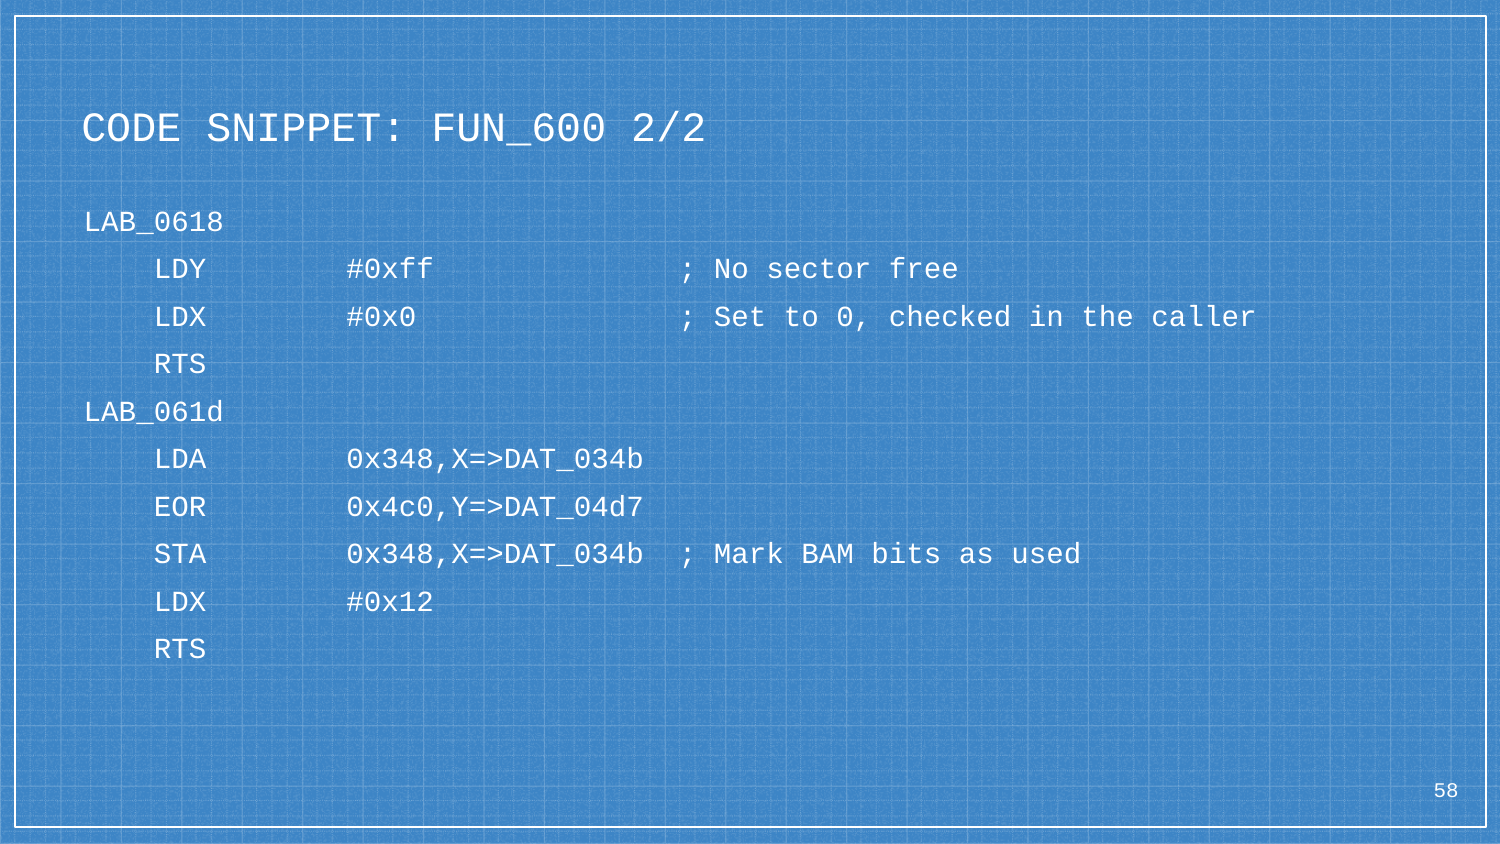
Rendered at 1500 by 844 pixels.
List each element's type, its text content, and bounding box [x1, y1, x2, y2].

slide_number 58 [1398, 761, 1474, 810]
list LAB_0618 LDY #0xff ; No sector free LDX #0x0 ; Set to 0, checked in the caller RTS LAB_061d LDA 0x348,X=>DAT_034b EOR 0x4c0,Y=>DAT_04d7 STA 0x348,X=>DAT_034b ; Mark BAM bits as used LDX #0x12 RTS [56, 139, 1417, 737]
title CODE SNIPPET: FUN_600 2/2 [66, 84, 1417, 139]
picture [0, 0, 1500, 844]
